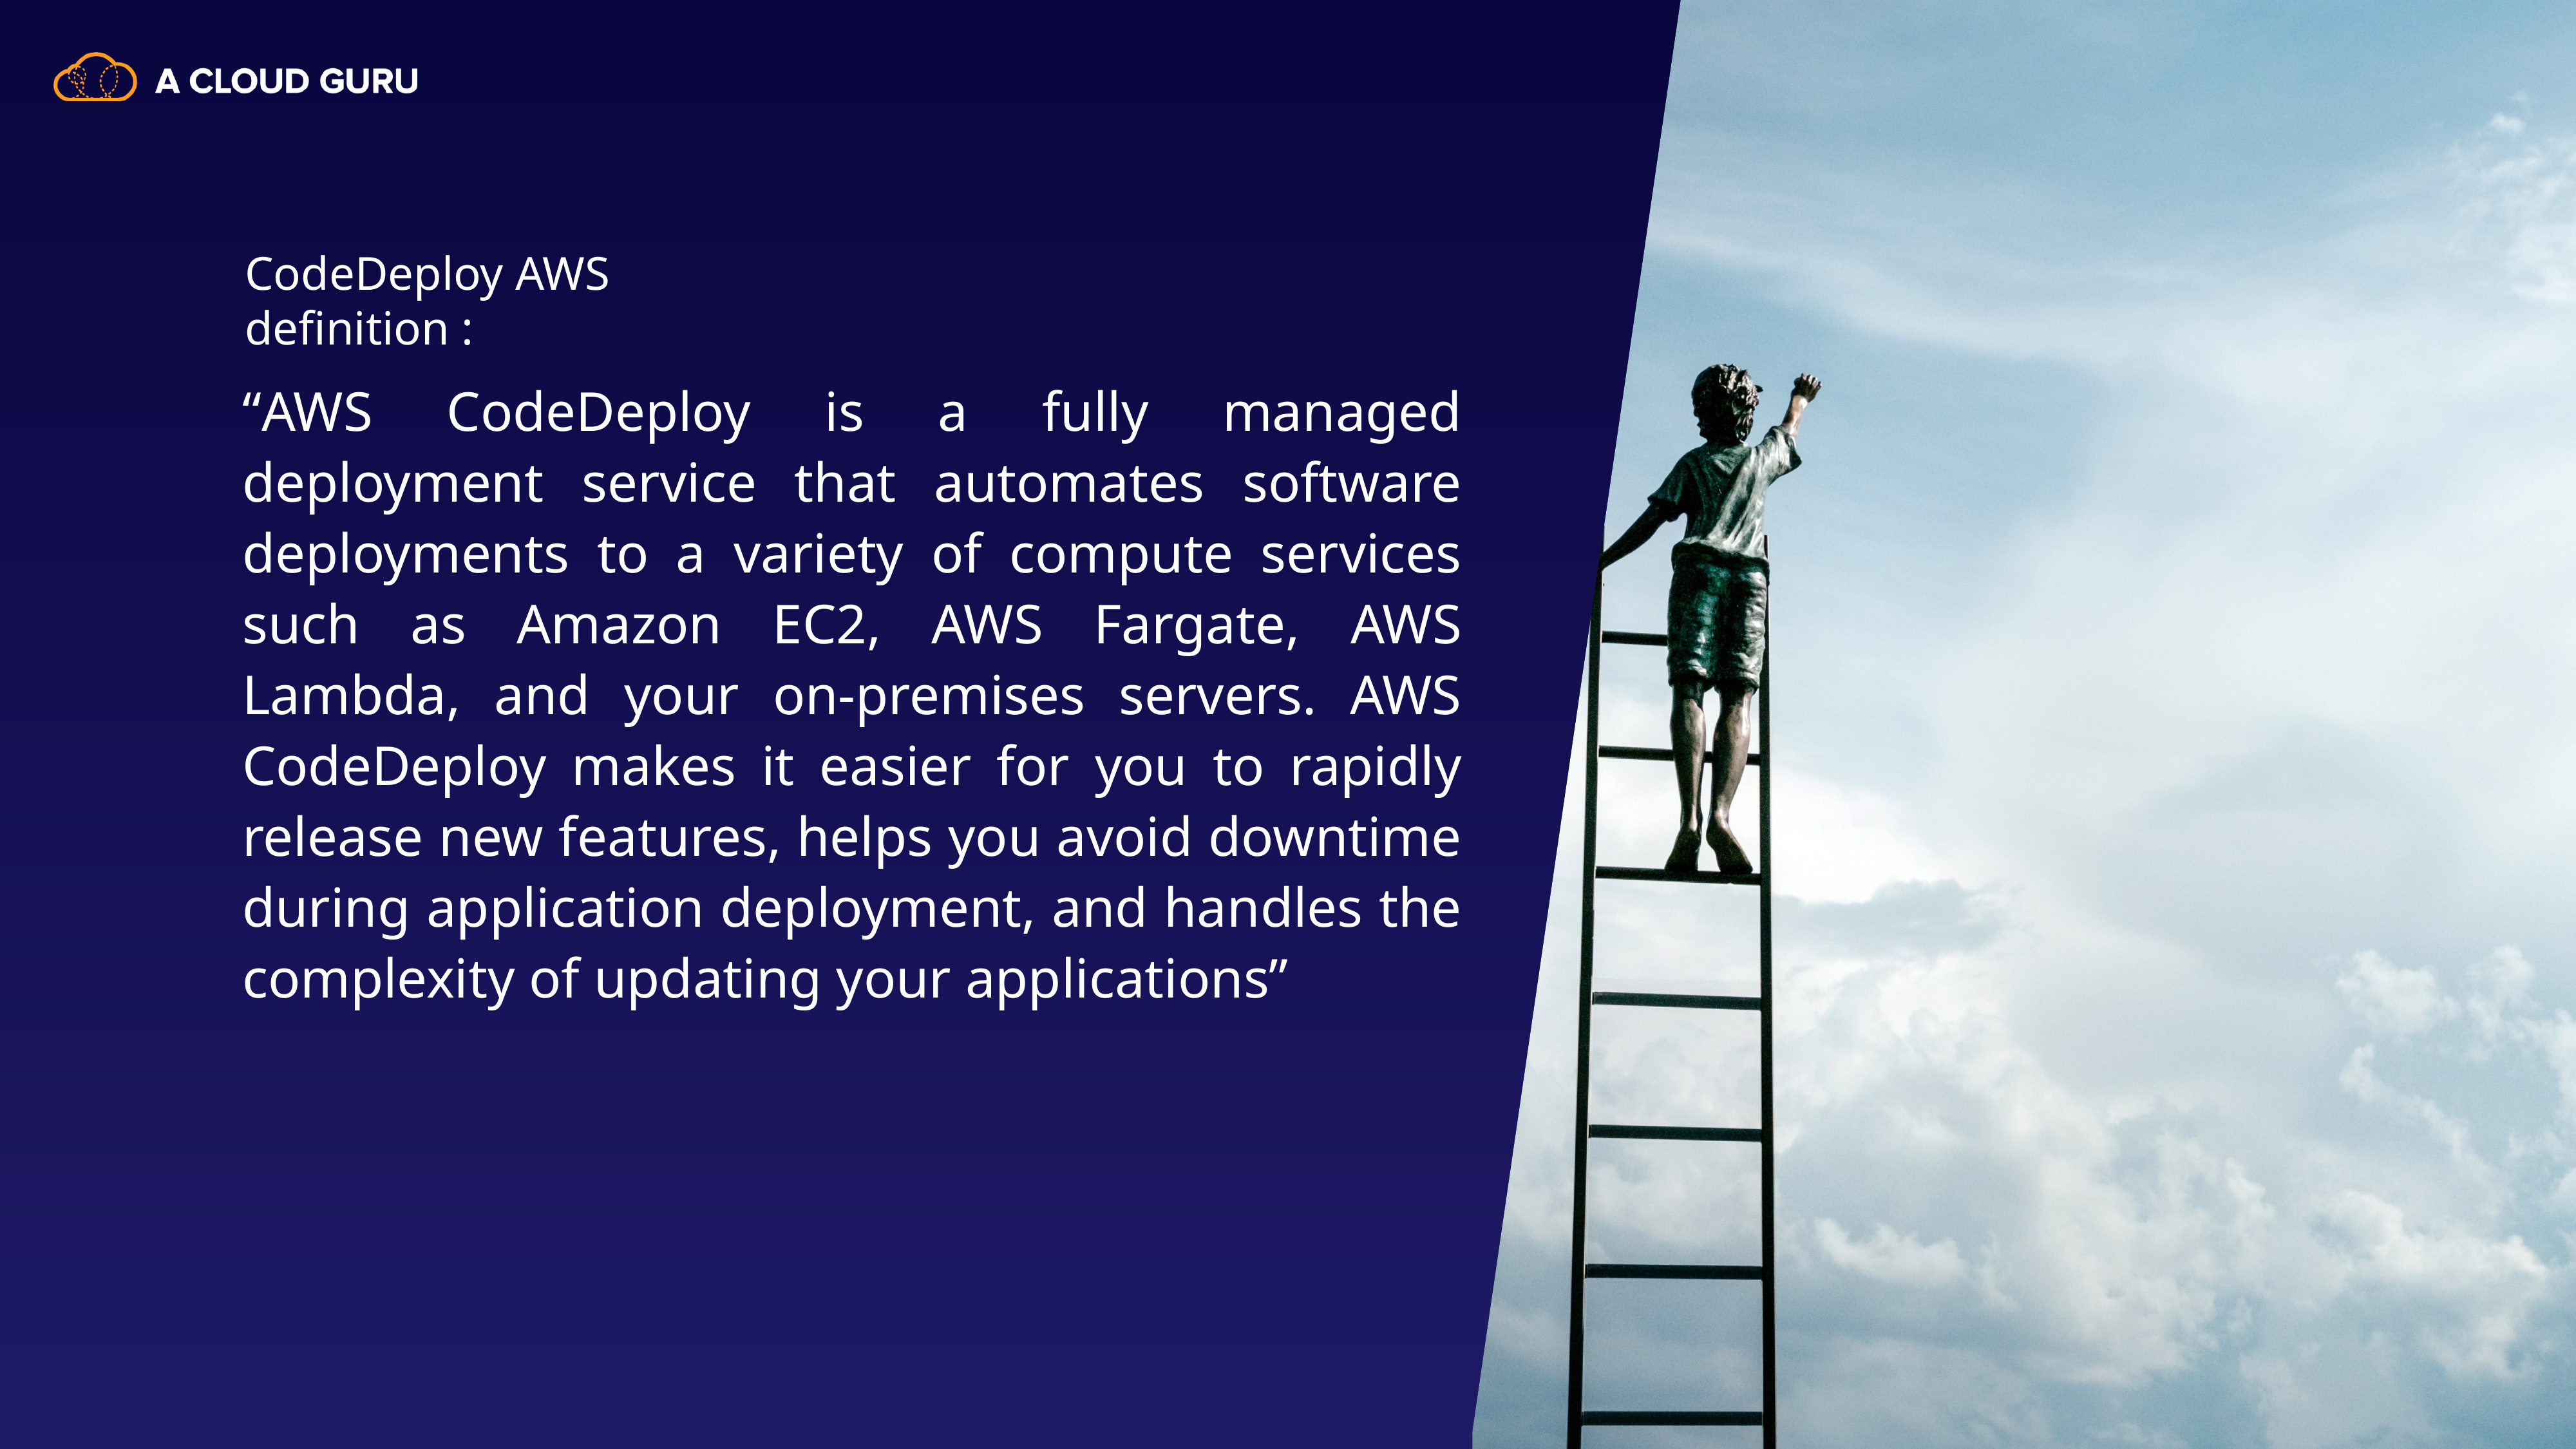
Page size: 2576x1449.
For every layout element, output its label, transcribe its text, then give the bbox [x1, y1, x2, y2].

picture [1472, 0, 2576, 1449]
picture [53, 52, 417, 102]
list CodeDeploy AWS definition : [235, 240, 855, 306]
list “AWS CodeDeploy is a fully managed deployment service that automates software deployments to a variety of compute services such as Amazon EC2, AWS Fargate, AWS Lambda, and your on-premises servers. AWS CodeDeploy makes it easier for you to rapidly release new features, helps you avoid downtime during application deployment, and handles the complexity of updating your applications” [232, 366, 1472, 1020]
